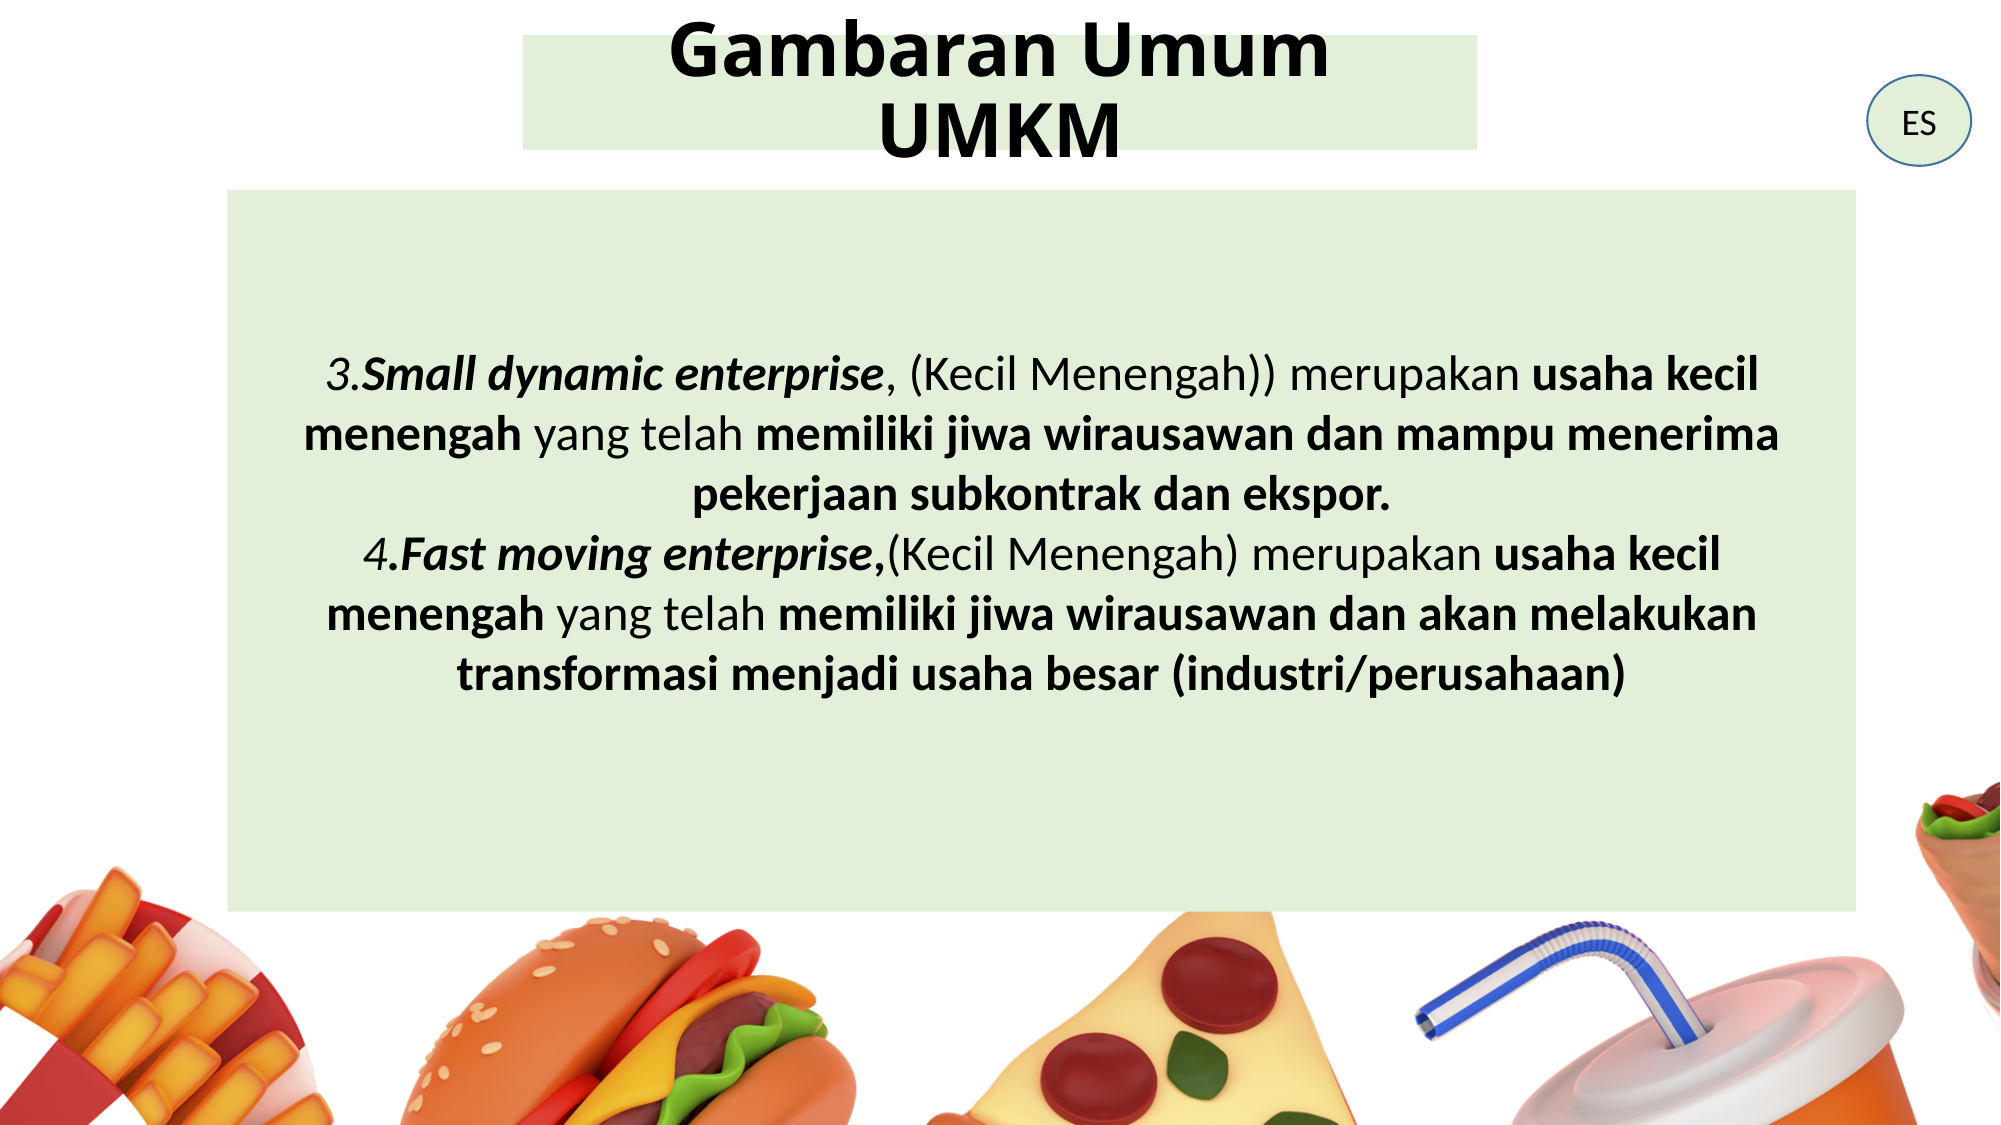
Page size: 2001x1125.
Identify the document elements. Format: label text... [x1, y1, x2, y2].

title 3.Small dynamic enterprise, (Kecil Menengah)) merupakan usaha kecil menengah yang telah memiliki jiwa wirausawan dan mampu menerima pekerjaan subkontrak dan ekspor. 4.Fast moving enterprise,(Kecil Menengah) merupakan usaha kecil menengah yang telah memiliki jiwa wirausawan dan akan melakukan transformasi menjadi usaha besar (industri/perusahaan) [227, 189, 1857, 703]
picture [0, 703, 2000, 1125]
title Gambaran Umum UMKM [523, 35, 1477, 150]
text_box ES [1866, 74, 1973, 167]
